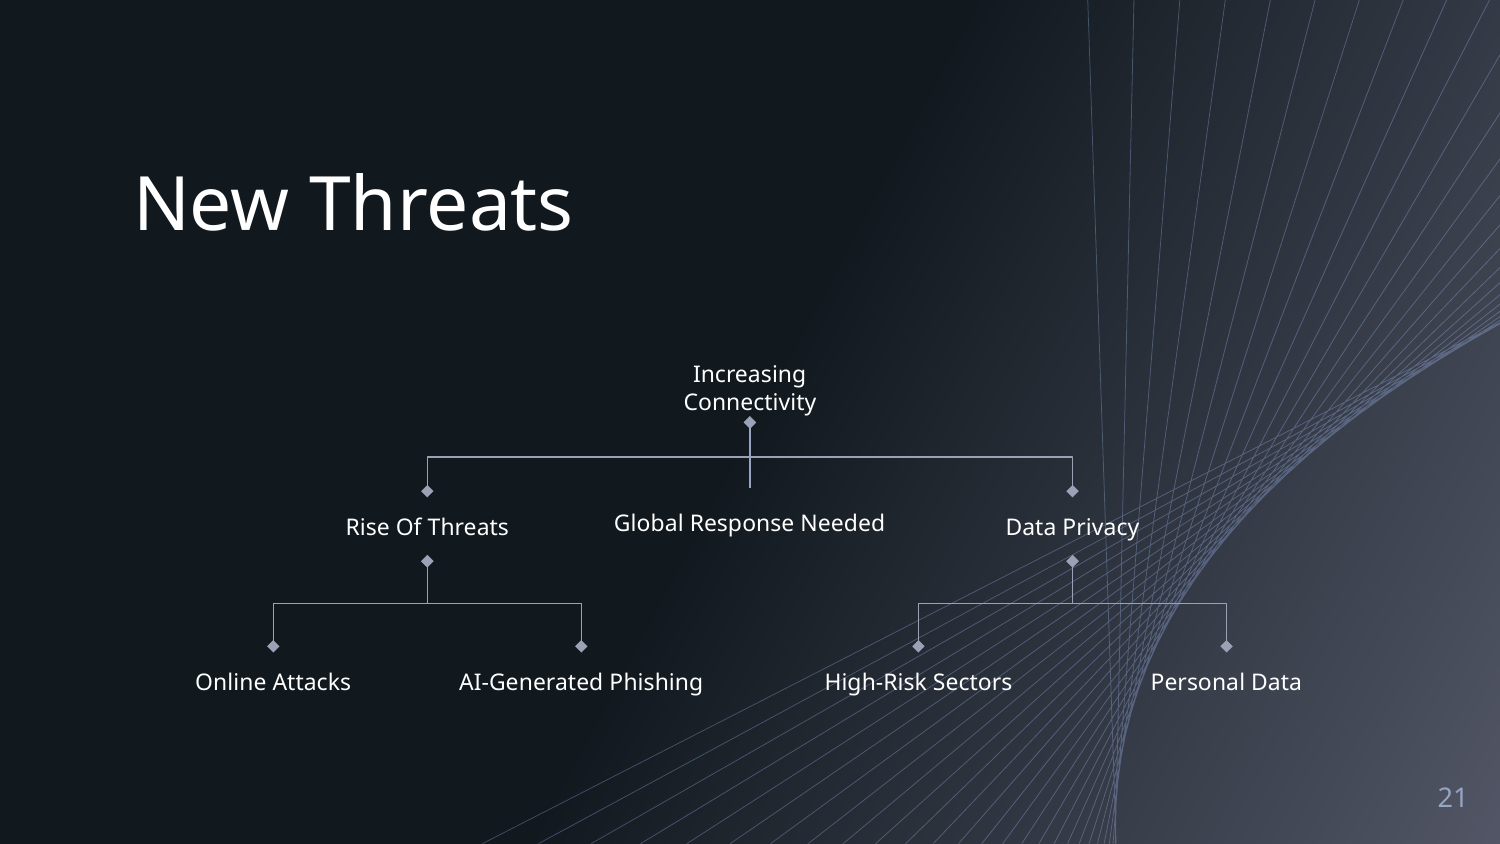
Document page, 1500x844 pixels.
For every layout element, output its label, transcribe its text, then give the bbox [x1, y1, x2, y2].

slide_number ‹#› [1378, 766, 1469, 832]
title New Threats [133, 165, 1244, 244]
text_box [132, 352, 1368, 717]
